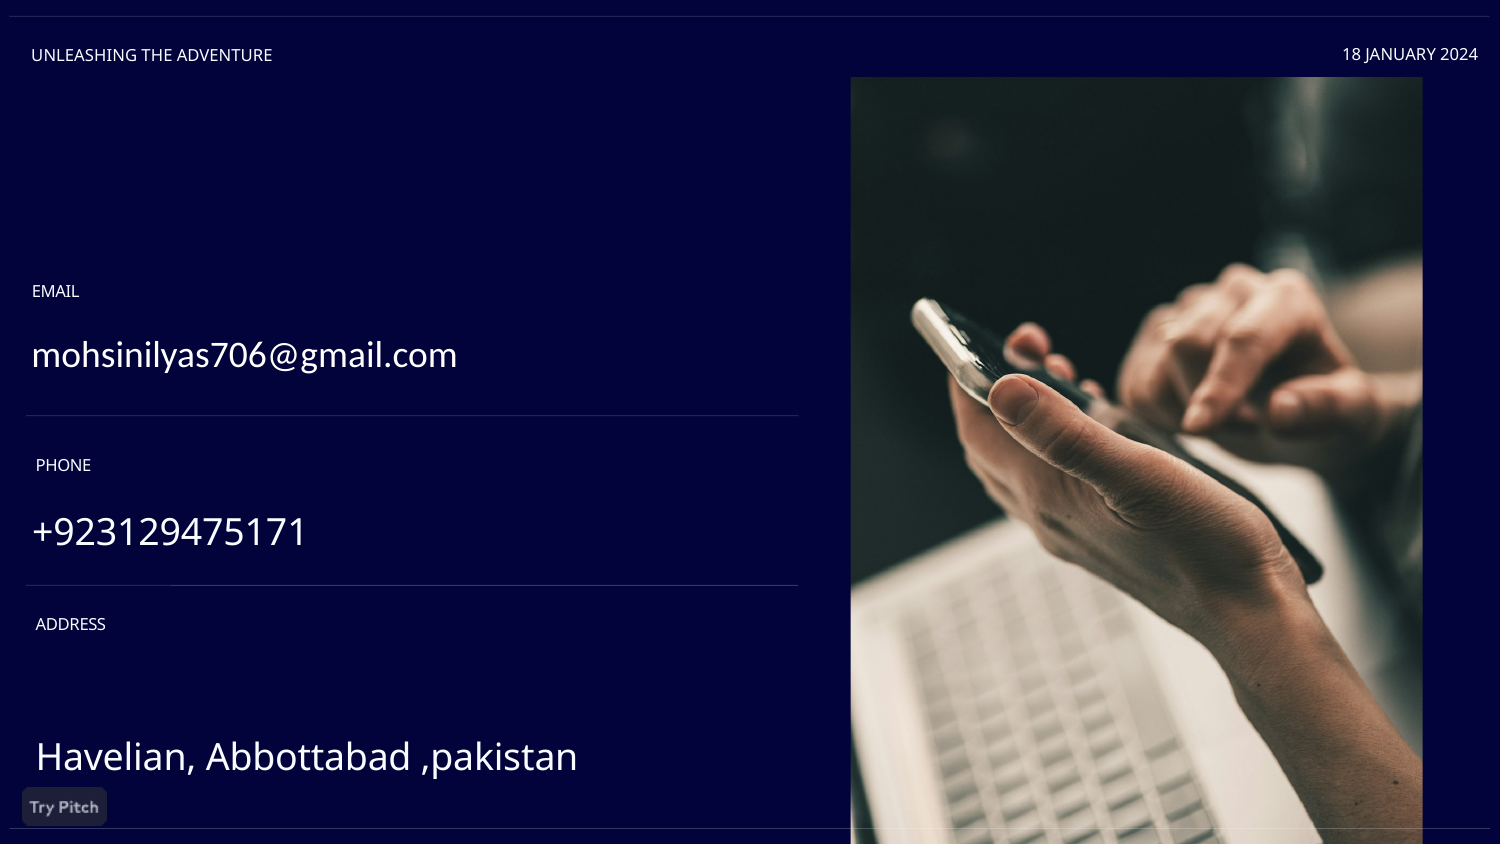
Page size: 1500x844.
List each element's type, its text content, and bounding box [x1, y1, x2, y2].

text_box +923129475171 [32, 511, 850, 553]
text_box Havelian, Abbottabad ,pakistan [35, 695, 850, 778]
text_box mohsinilyas706@gmail.com [31, 333, 850, 375]
text_box ADDRESS [35, 616, 850, 634]
text_box EMAIL [31, 283, 850, 301]
picture [22, 787, 107, 826]
text_box 18 JANUARY 2024 [1028, 41, 1479, 65]
text_box PHONE [35, 457, 850, 475]
picture [850, 77, 1423, 844]
text_box UNLEASHING THE ADVENTURE [31, 44, 932, 65]
